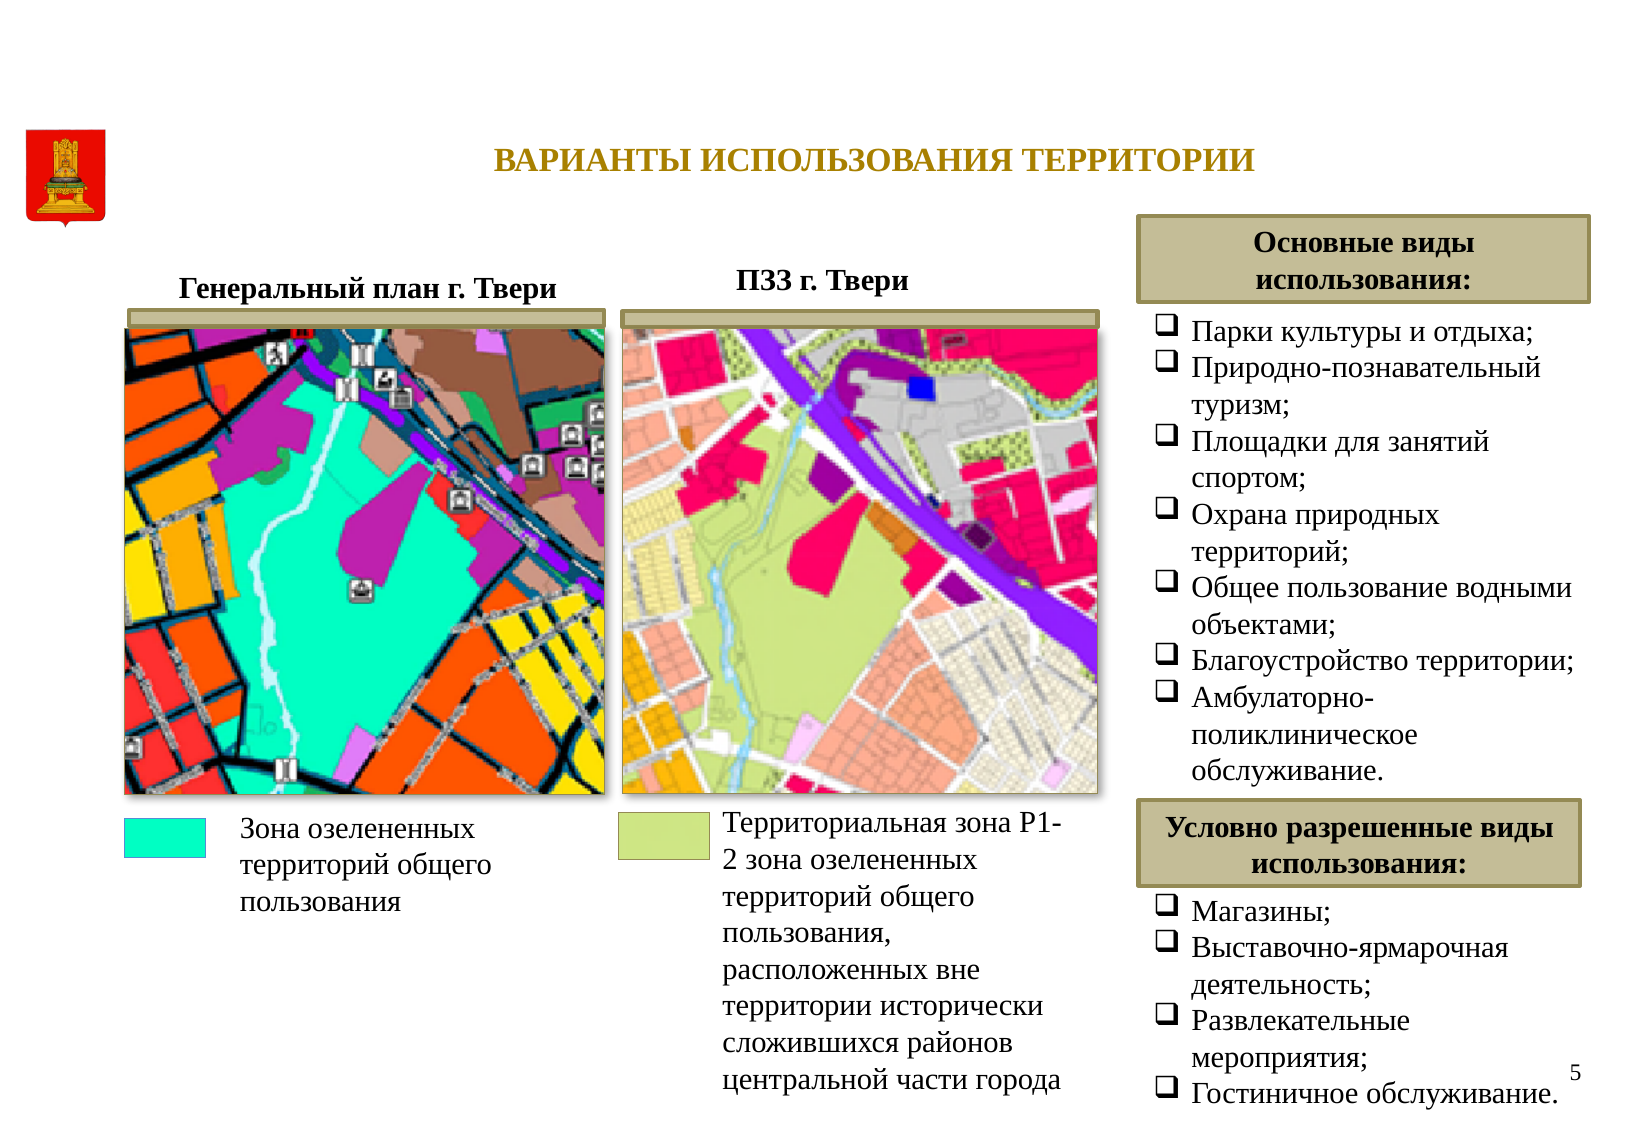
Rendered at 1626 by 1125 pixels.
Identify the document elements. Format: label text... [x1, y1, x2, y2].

picture [124, 327, 605, 796]
text_box Зона озелененных территорий общего пользования [224, 800, 619, 925]
text_box Основные виды использования: [1136, 214, 1591, 304]
text_box [620, 309, 1100, 328]
text_box Магазины; Выставочно-ярмарочная деятельность; Развлекательные мероприятия; Гостиничное обслуживание. [1138, 883, 1610, 1118]
picture [618, 812, 710, 860]
picture [622, 327, 1098, 794]
text_box Парки культуры и отдыха; Природно-познавательный туризм; Площадки для занятий спортом; Охрана природных территорий; Общее пользование водными объектами; Благоустройство территории; Амбулаторно-поликлиническое обслуживание. [1138, 303, 1599, 831]
text_box ПЗЗ г. Твери [595, 252, 1050, 305]
picture [124, 818, 206, 858]
text_box Условно разрешенные виды использования: [1136, 798, 1582, 888]
text_box [127, 308, 606, 326]
picture [23, 124, 112, 233]
text_box Территориальная зона Р1-2 зона озелененных территорий общего пользования, расположенных вне территории исторически сложившихся районов центральной части города [707, 804, 1084, 1103]
text_box ВАРИАНТЫ ИСПОЛЬЗОВАНИЯ ТЕРРИТОРИИ [140, 130, 1609, 187]
slide_number 5 [1543, 1047, 1597, 1096]
text_box Генеральный план г. Твери [140, 260, 596, 308]
